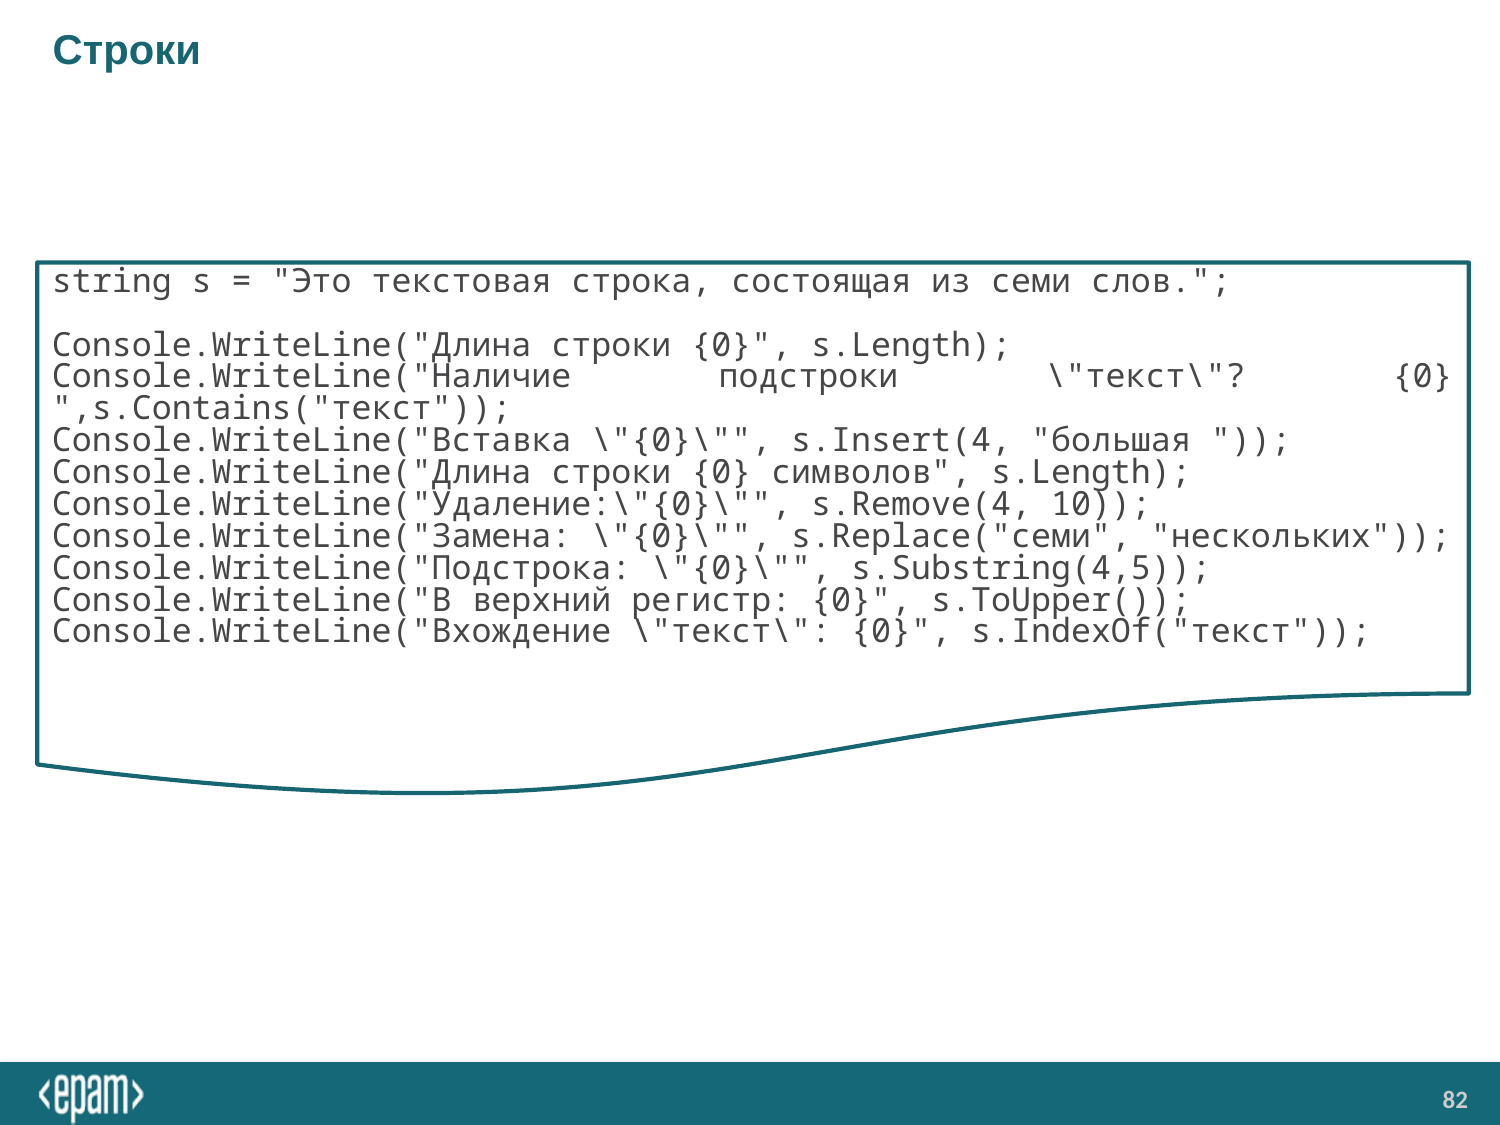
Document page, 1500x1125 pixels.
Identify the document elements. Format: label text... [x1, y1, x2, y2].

title Строки [0, 0, 1500, 95]
text_box string s = "Это текстовая строка, состоящая из семи слов."; Console.WriteLine("Длина строки {0}", s.Length); Console.WriteLine("Наличие подстроки \"текст\"? {0} ",s.Contains("текст")); Console.WriteLine("Вставка \"{0}\"", s.Insert(4, "большая ")); Console.WriteLine("Длина строки {0} символов", s.Length); Console.WriteLine("Удаление:\"{0}\"", s.Remove(4, 10)); Console.WriteLine("Замена: \"{0}\"", s.Replace("семи", "нескольких")); Console.WriteLine("Подстрока: \"{0}\"", s.Substring(4,5)); Console.WriteLine("В верхний регистр: {0}", s.ToUpper()); Console.WriteLine("Вхождение \"текст\": {0}", s.IndexOf("текст")); [35, 260, 1471, 796]
picture [38, 1074, 144, 1125]
